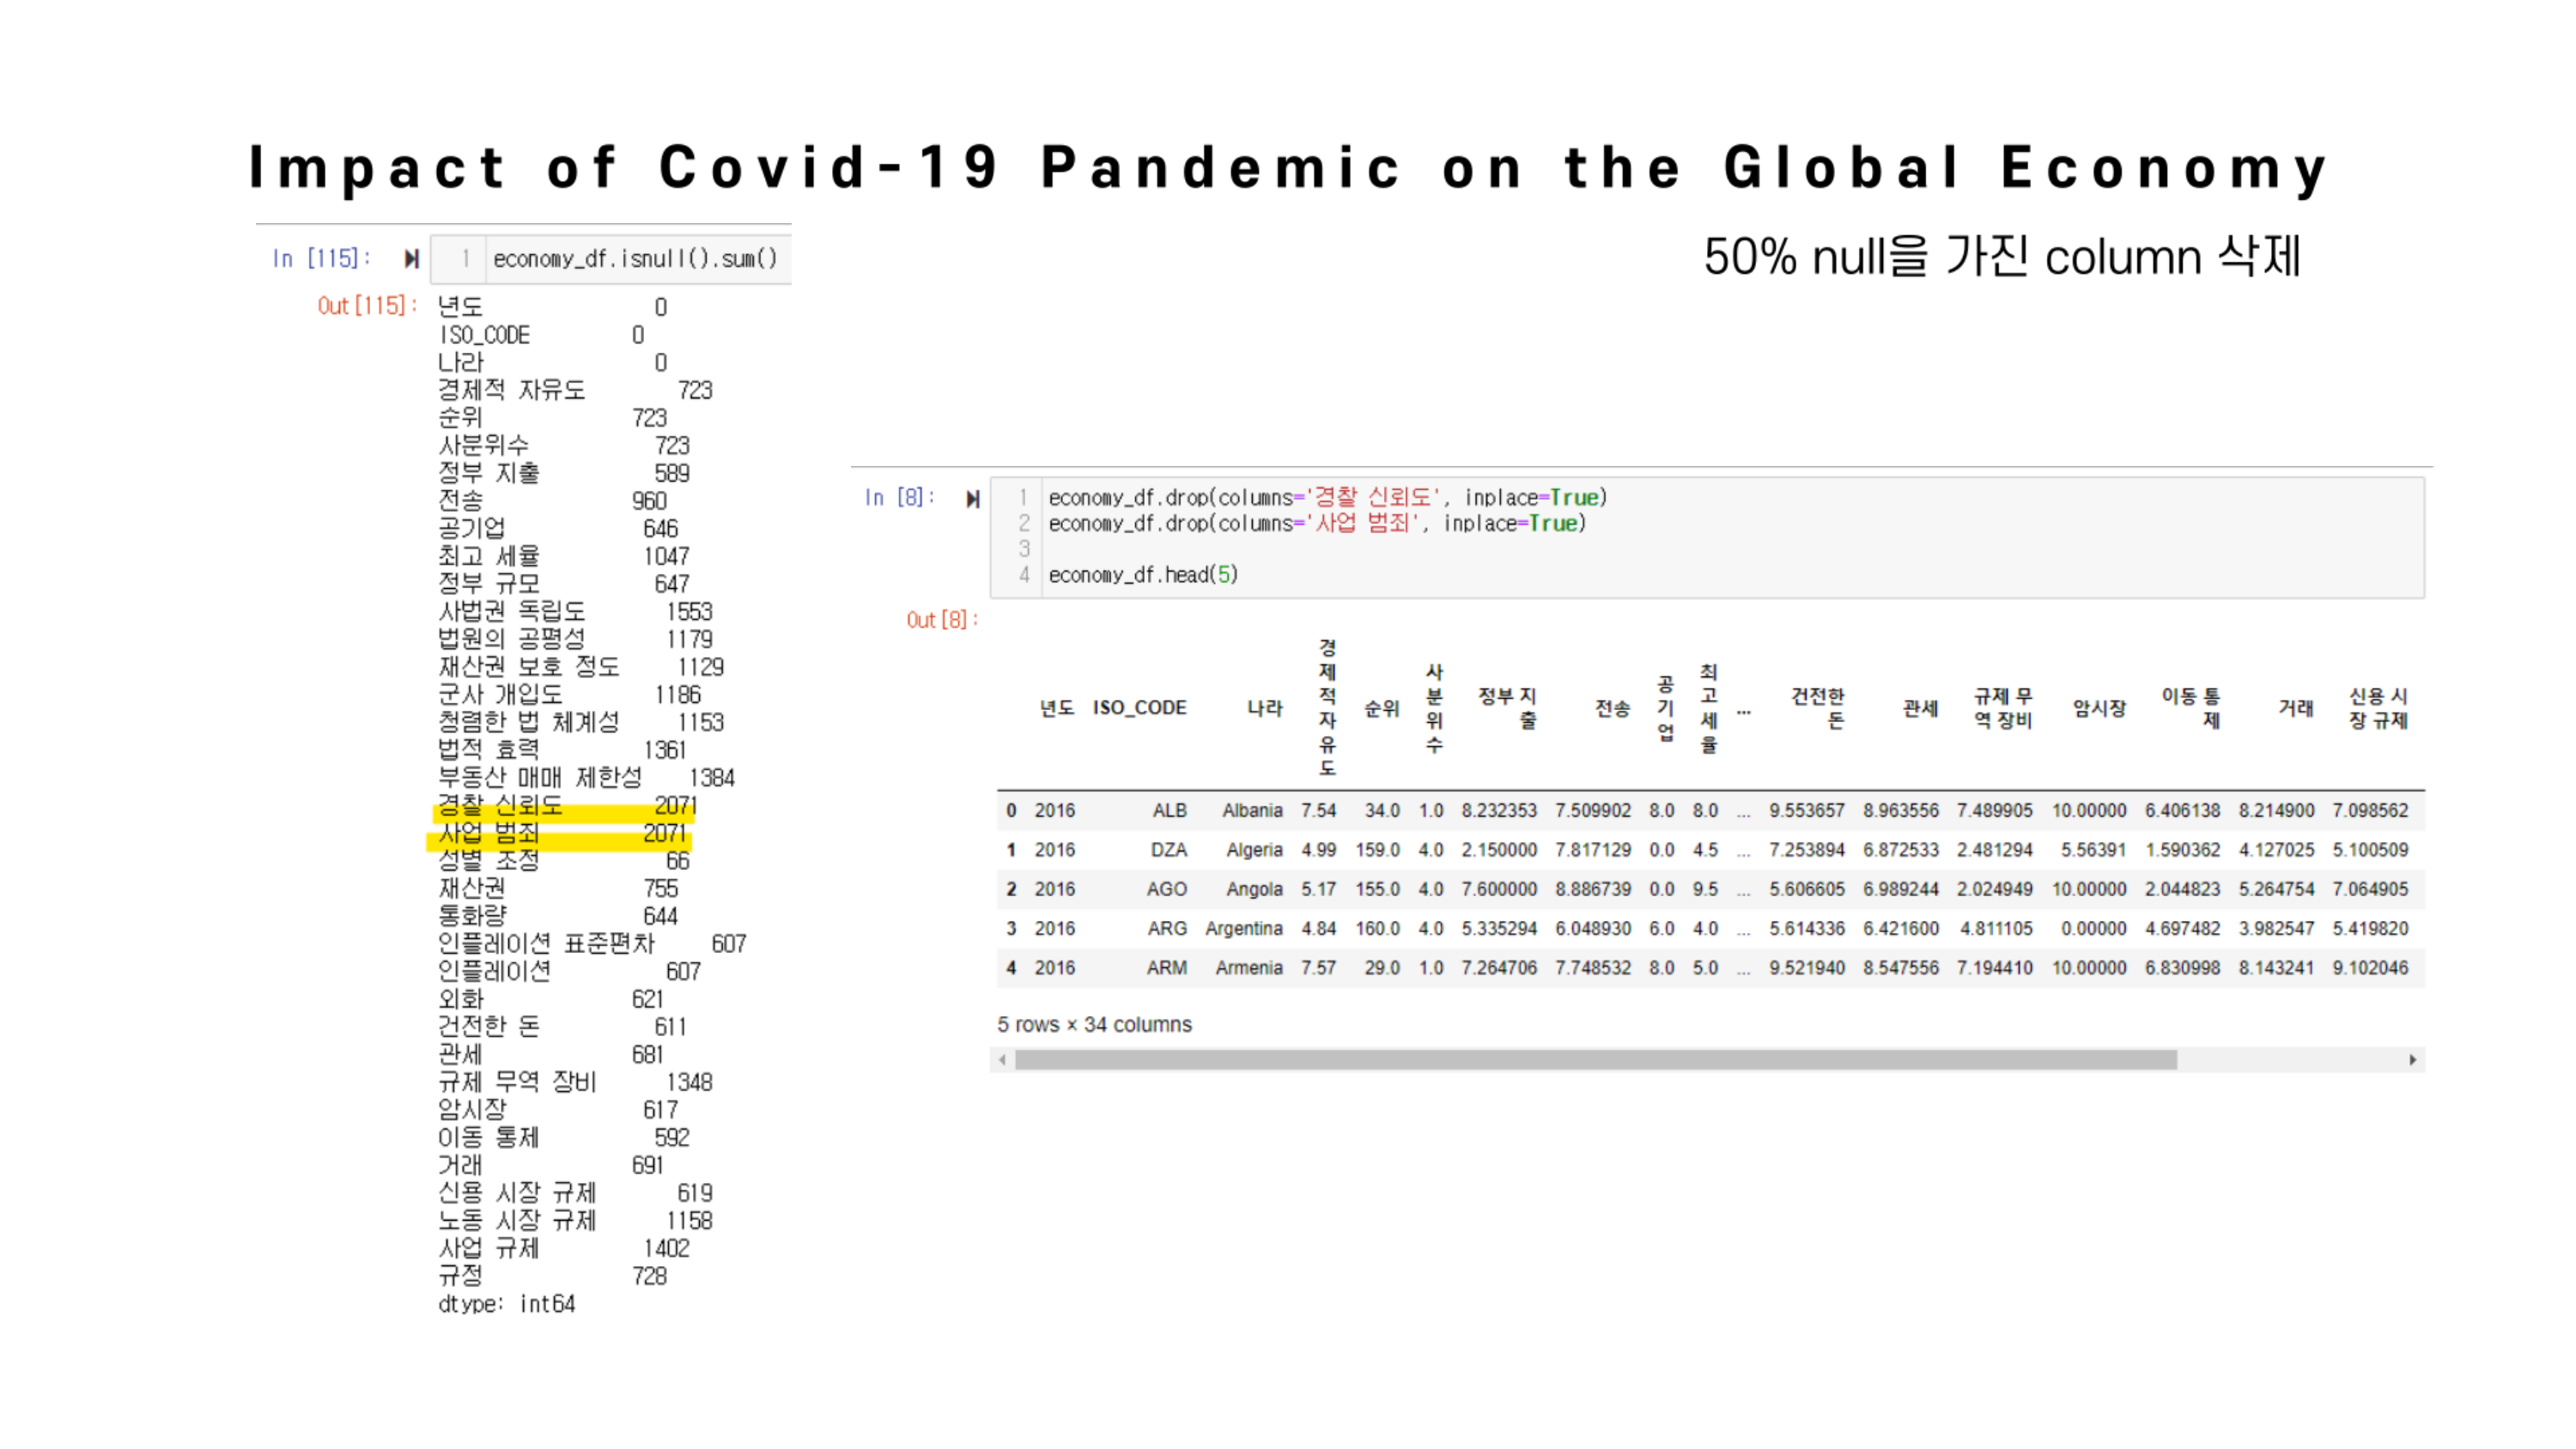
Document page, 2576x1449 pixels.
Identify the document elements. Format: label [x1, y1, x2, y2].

picture [0, 119, 2350, 299]
text_box [850, 465, 2445, 1085]
text_box [256, 223, 792, 1327]
